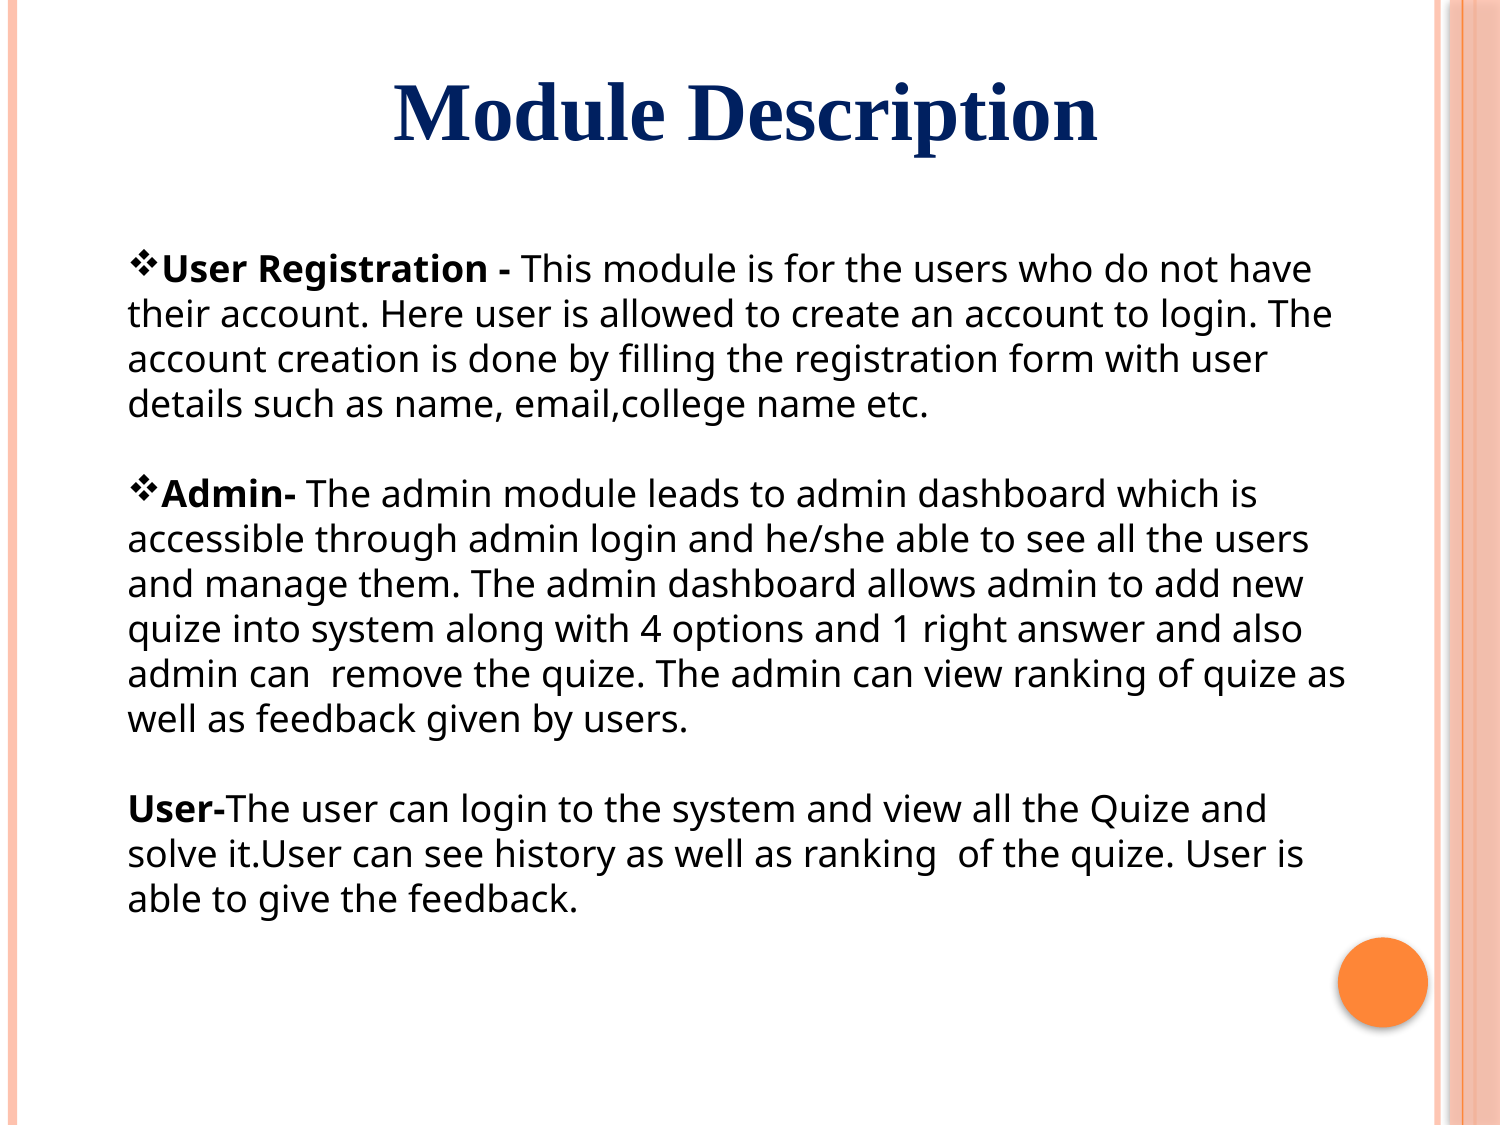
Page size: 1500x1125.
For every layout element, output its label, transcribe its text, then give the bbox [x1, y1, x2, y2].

text_box User Registration - This module is for the users who do not have their account. Here user is allowed to create an account to login. The account creation is done by filling the registration form with user details such as name, email,college name etc. Admin- The admin module leads to admin dashboard which is accessible through admin login and he/she able to see all the users and manage them. The admin dashboard allows admin to add new quize into system along with 4 options and 1 right answer and also admin can remove the quize. The admin can view ranking of quize as well as feedback given by users. User-The user can login to the system and view all the Quize and solve it.User can see history as well as ranking of the quize. User is able to give the feedback. [112, 237, 1363, 973]
text_box Module Description [378, 50, 1115, 165]
